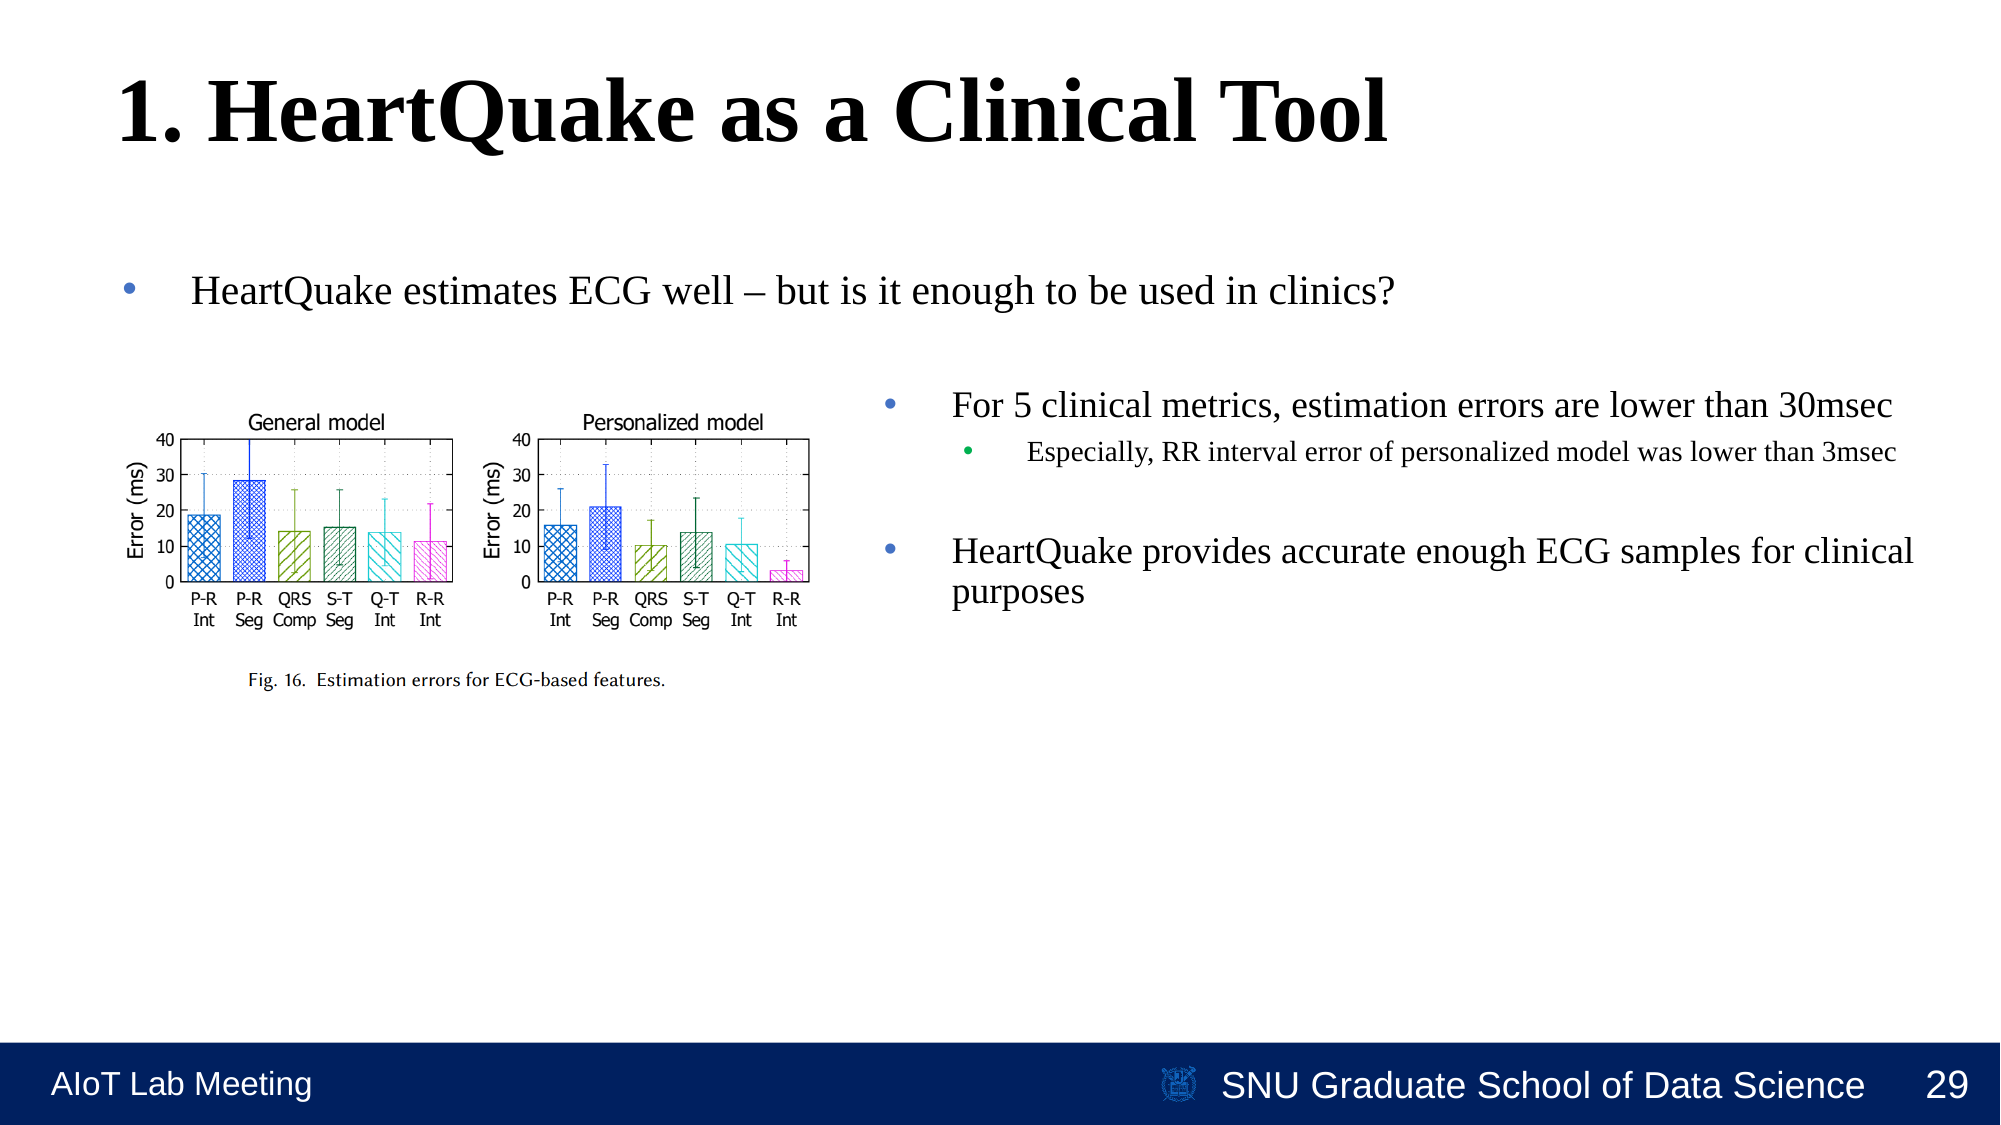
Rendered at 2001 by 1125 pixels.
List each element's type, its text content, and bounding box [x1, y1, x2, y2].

text_box HeartQuake estimates ECG well – but is it enough to be used in clinics? [100, 189, 1897, 1011]
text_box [20, 1054, 517, 1111]
picture [1161, 1063, 1197, 1105]
picture [116, 404, 820, 697]
title 1. HeartQuake as a Clinical Tool [100, 39, 1826, 184]
text_box For 5 clinical metrics, estimation errors are lower than 30msec Especially, RR interval error of personalized model was lower than 3msec HeartQuake provides accurate enough ECG samples for clinical purposes [861, 378, 1939, 789]
